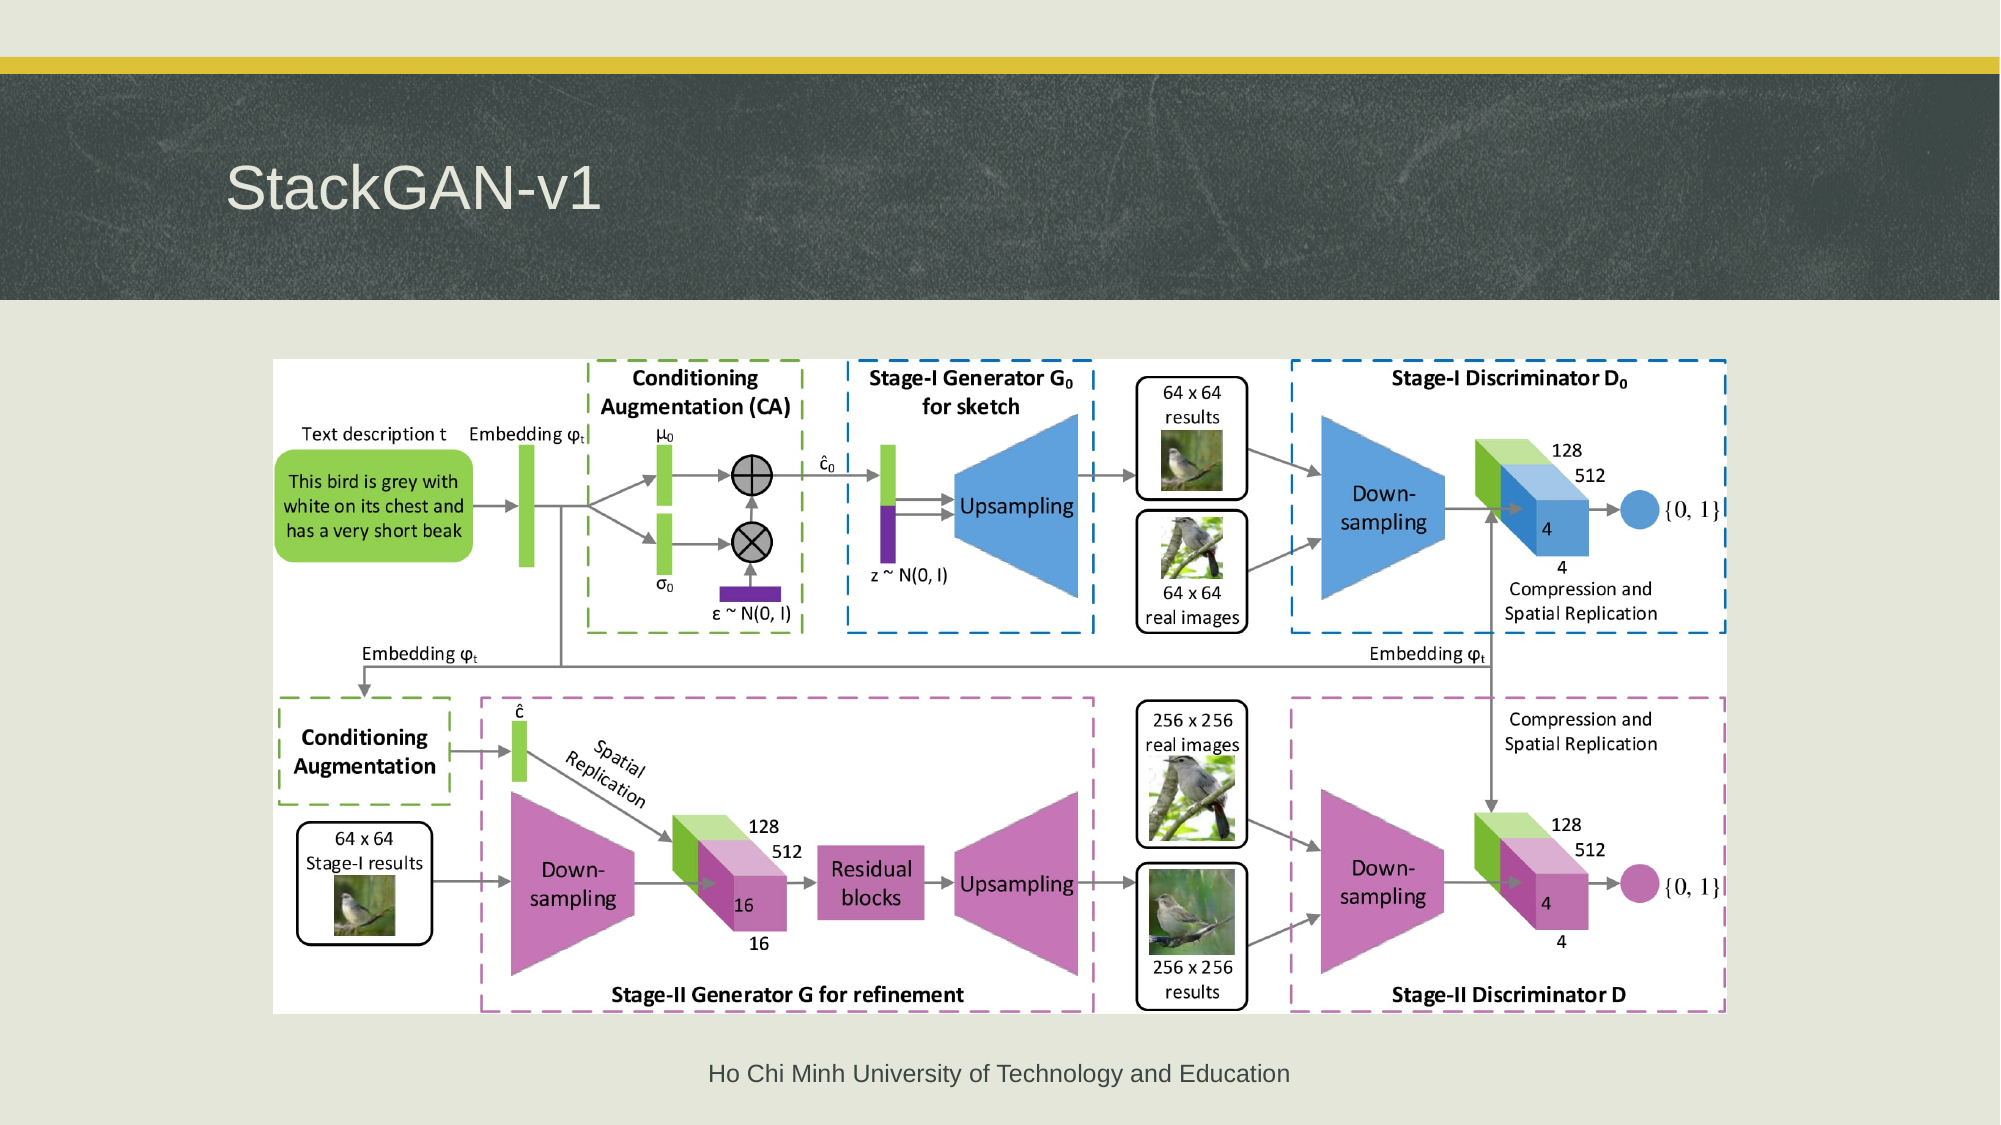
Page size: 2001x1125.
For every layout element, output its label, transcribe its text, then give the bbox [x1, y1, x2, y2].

picture [0, 74, 2000, 300]
footer Ho Chi Minh University of Technology and Education [533, 1042, 1467, 1103]
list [272, 359, 1727, 1014]
title StackGAN-v1 [210, 76, 1790, 300]
